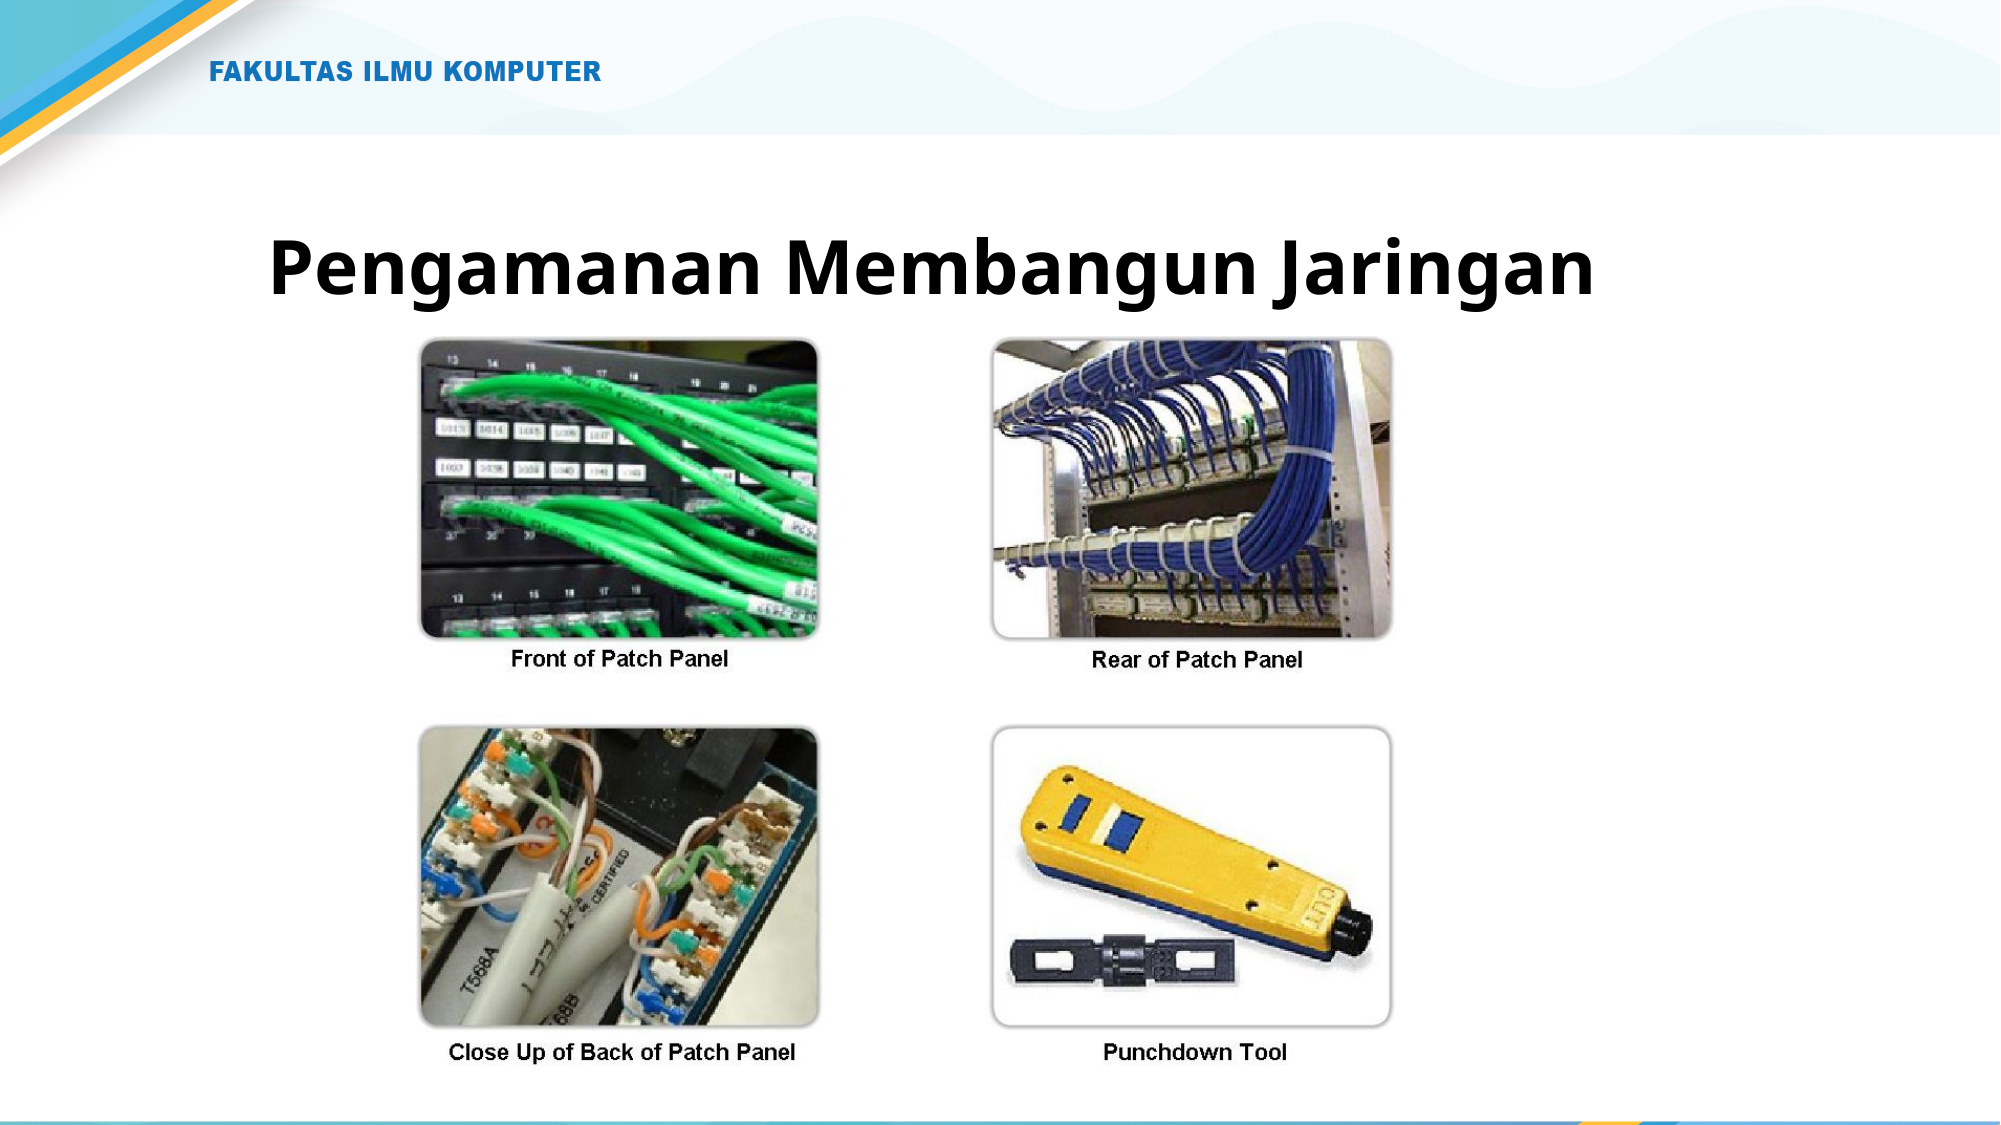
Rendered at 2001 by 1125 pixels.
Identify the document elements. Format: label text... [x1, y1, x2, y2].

title Pengamanan Membangun Jaringan [252, 204, 1852, 337]
picture [0, 0, 2000, 1125]
